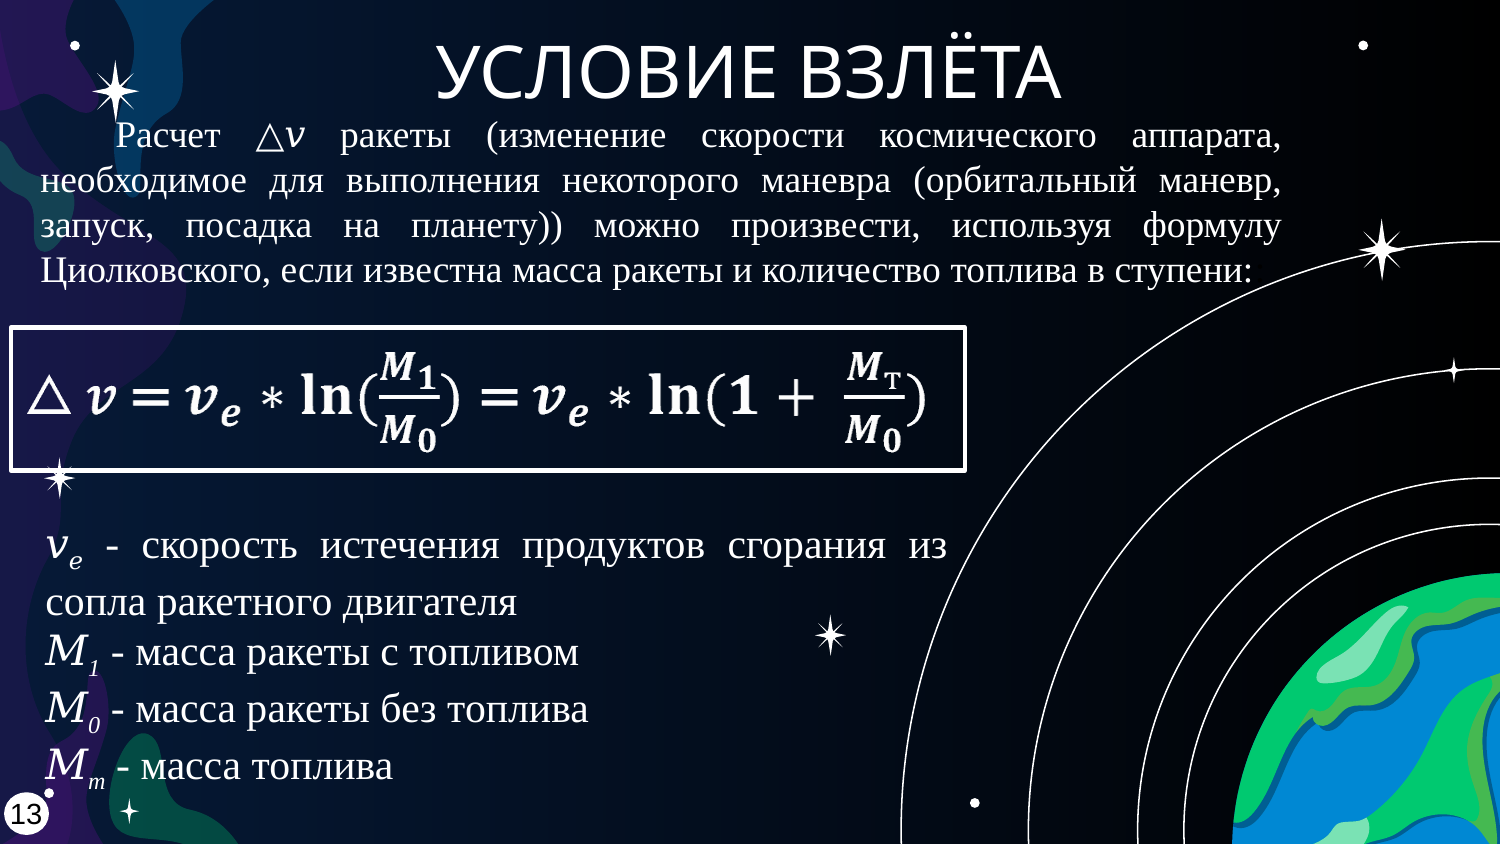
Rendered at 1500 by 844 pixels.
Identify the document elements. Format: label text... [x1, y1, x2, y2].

text_box 𝑣𝑒 - скорость истечения продуктов сгорания из сопла ракетного двигателя 𝑀1 - масса ракеты с топливом 𝑀0 - масса ракеты без топлива 𝑀т - масса топлива [3, 509, 1050, 802]
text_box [1231, 573, 1500, 844]
text_box [9, 325, 967, 473]
text_box Расчет △𝑣 ракеты (изменение скорости космического аппарата, необходимое для выполнения некоторого маневра (орбитальный маневр, запуск, посадка на планету)) можно произвести, используя формулу Циолковского, если известна масса ракеты и количество топлива в ступени:: [25, 102, 1386, 392]
title УСЛОВИЕ ВЗЛЁТА [47, 27, 1451, 138]
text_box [0, 788, 58, 840]
